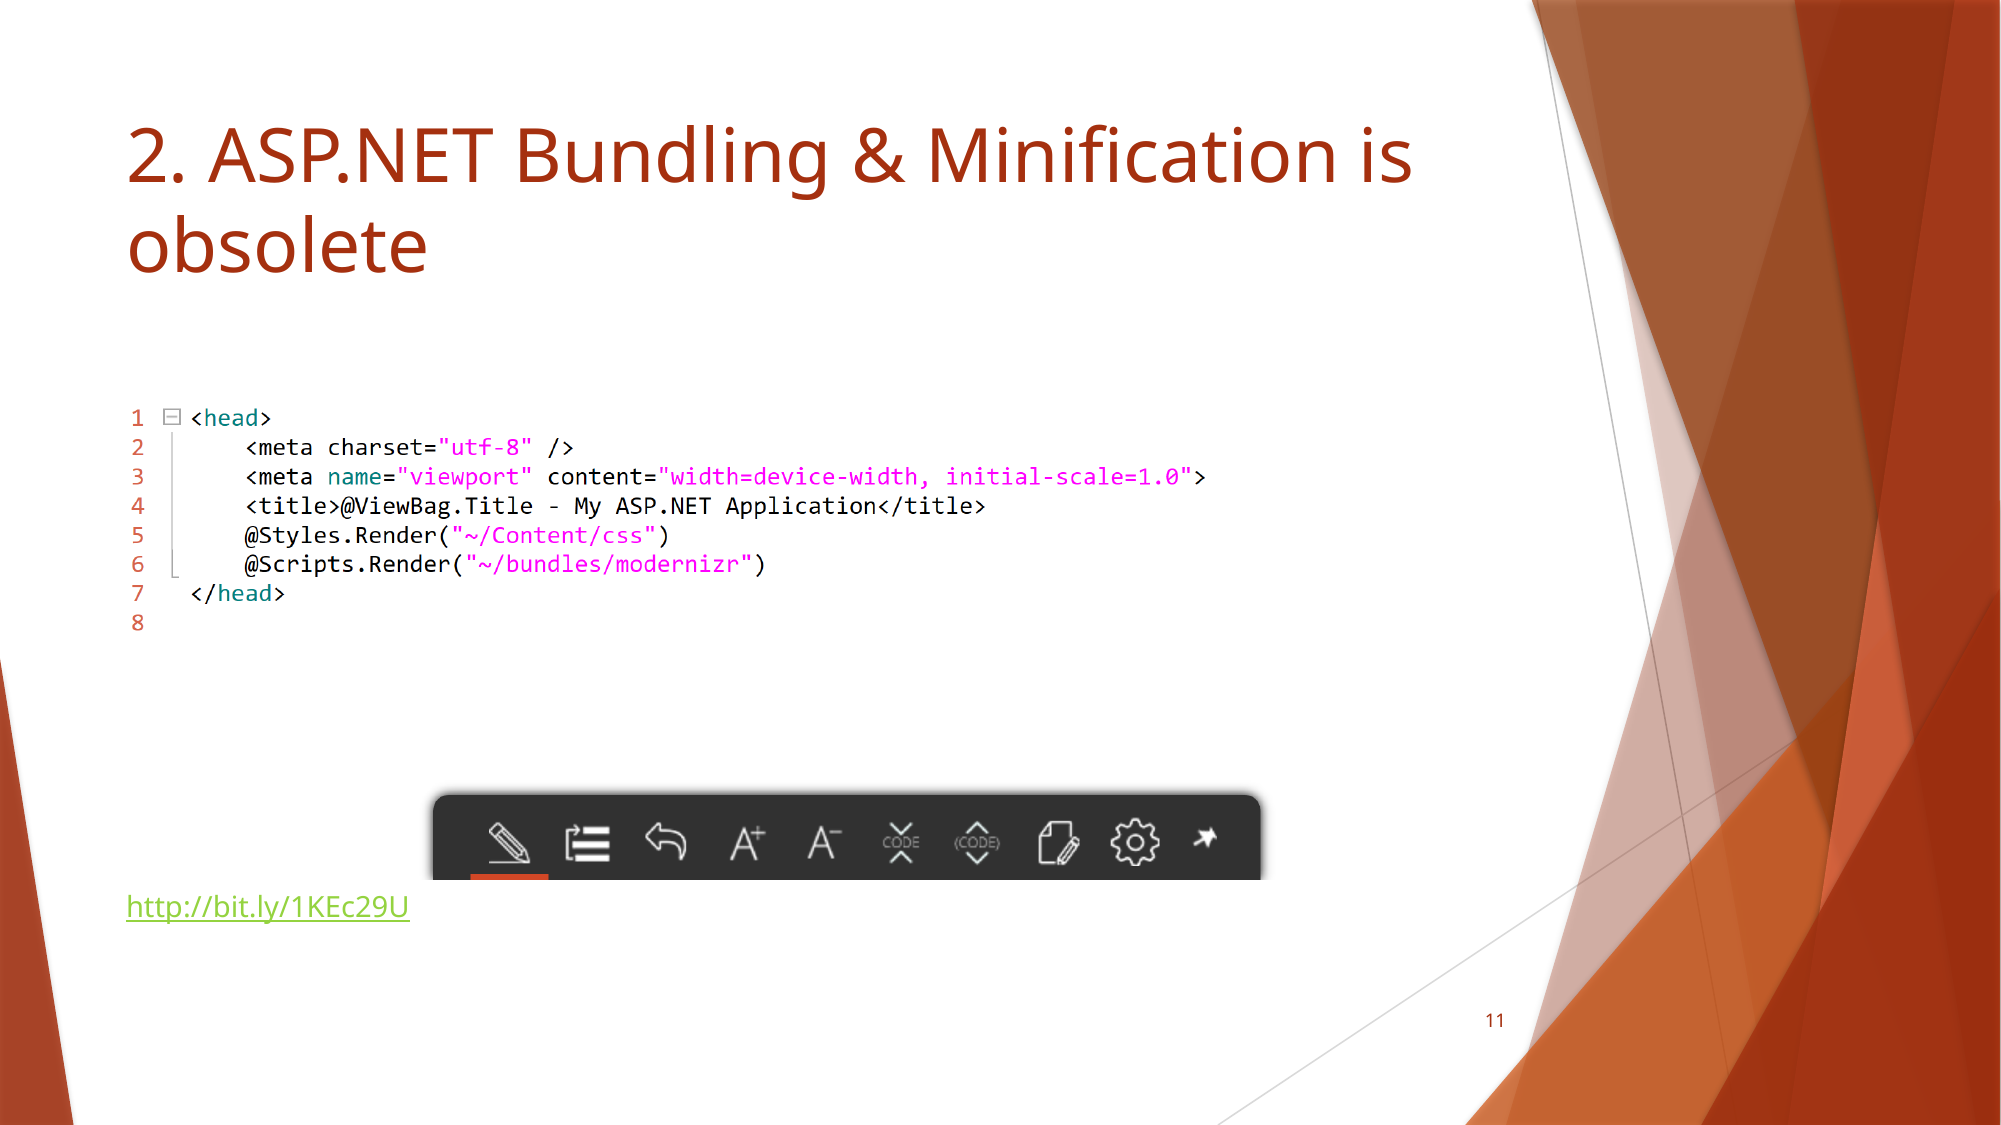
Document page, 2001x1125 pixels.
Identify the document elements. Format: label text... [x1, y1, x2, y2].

slide_number 11 [1409, 991, 1522, 1051]
picture [123, 395, 1570, 880]
list http://bit.ly/1KEc29U [111, 354, 1522, 992]
title 2. ASP.NET Bundling & Minification is obsolete [111, 99, 1522, 317]
